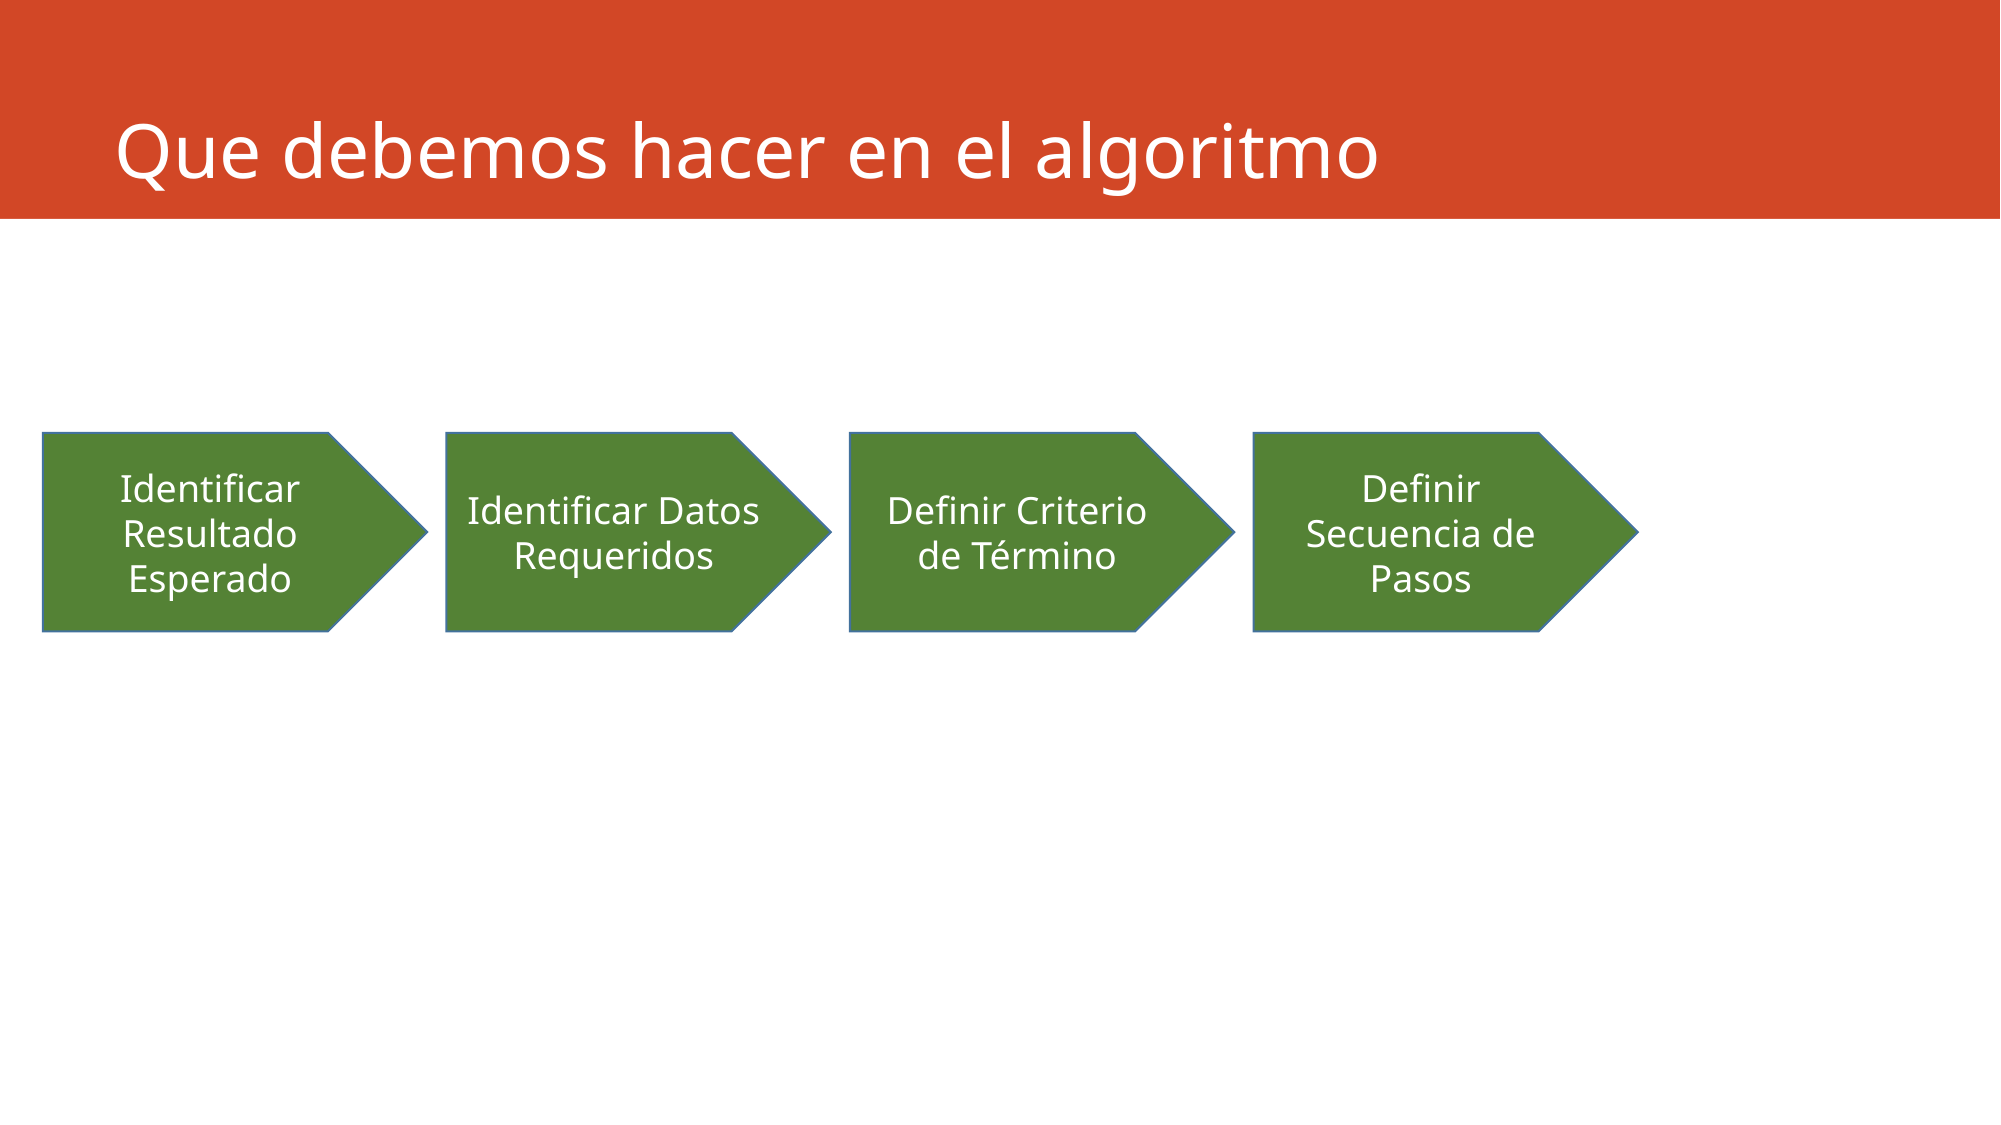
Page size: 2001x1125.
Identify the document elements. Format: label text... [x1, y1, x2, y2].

title Que debemos hacer en el algoritmo [99, 0, 1863, 202]
text_box Definir Criterio de Término [848, 431, 1236, 633]
text_box Identificar Resultado Esperado [41, 431, 429, 633]
text_box Identificar Datos Requeridos [445, 431, 833, 633]
text_box Definir Secuencia de Pasos [1252, 431, 1640, 633]
